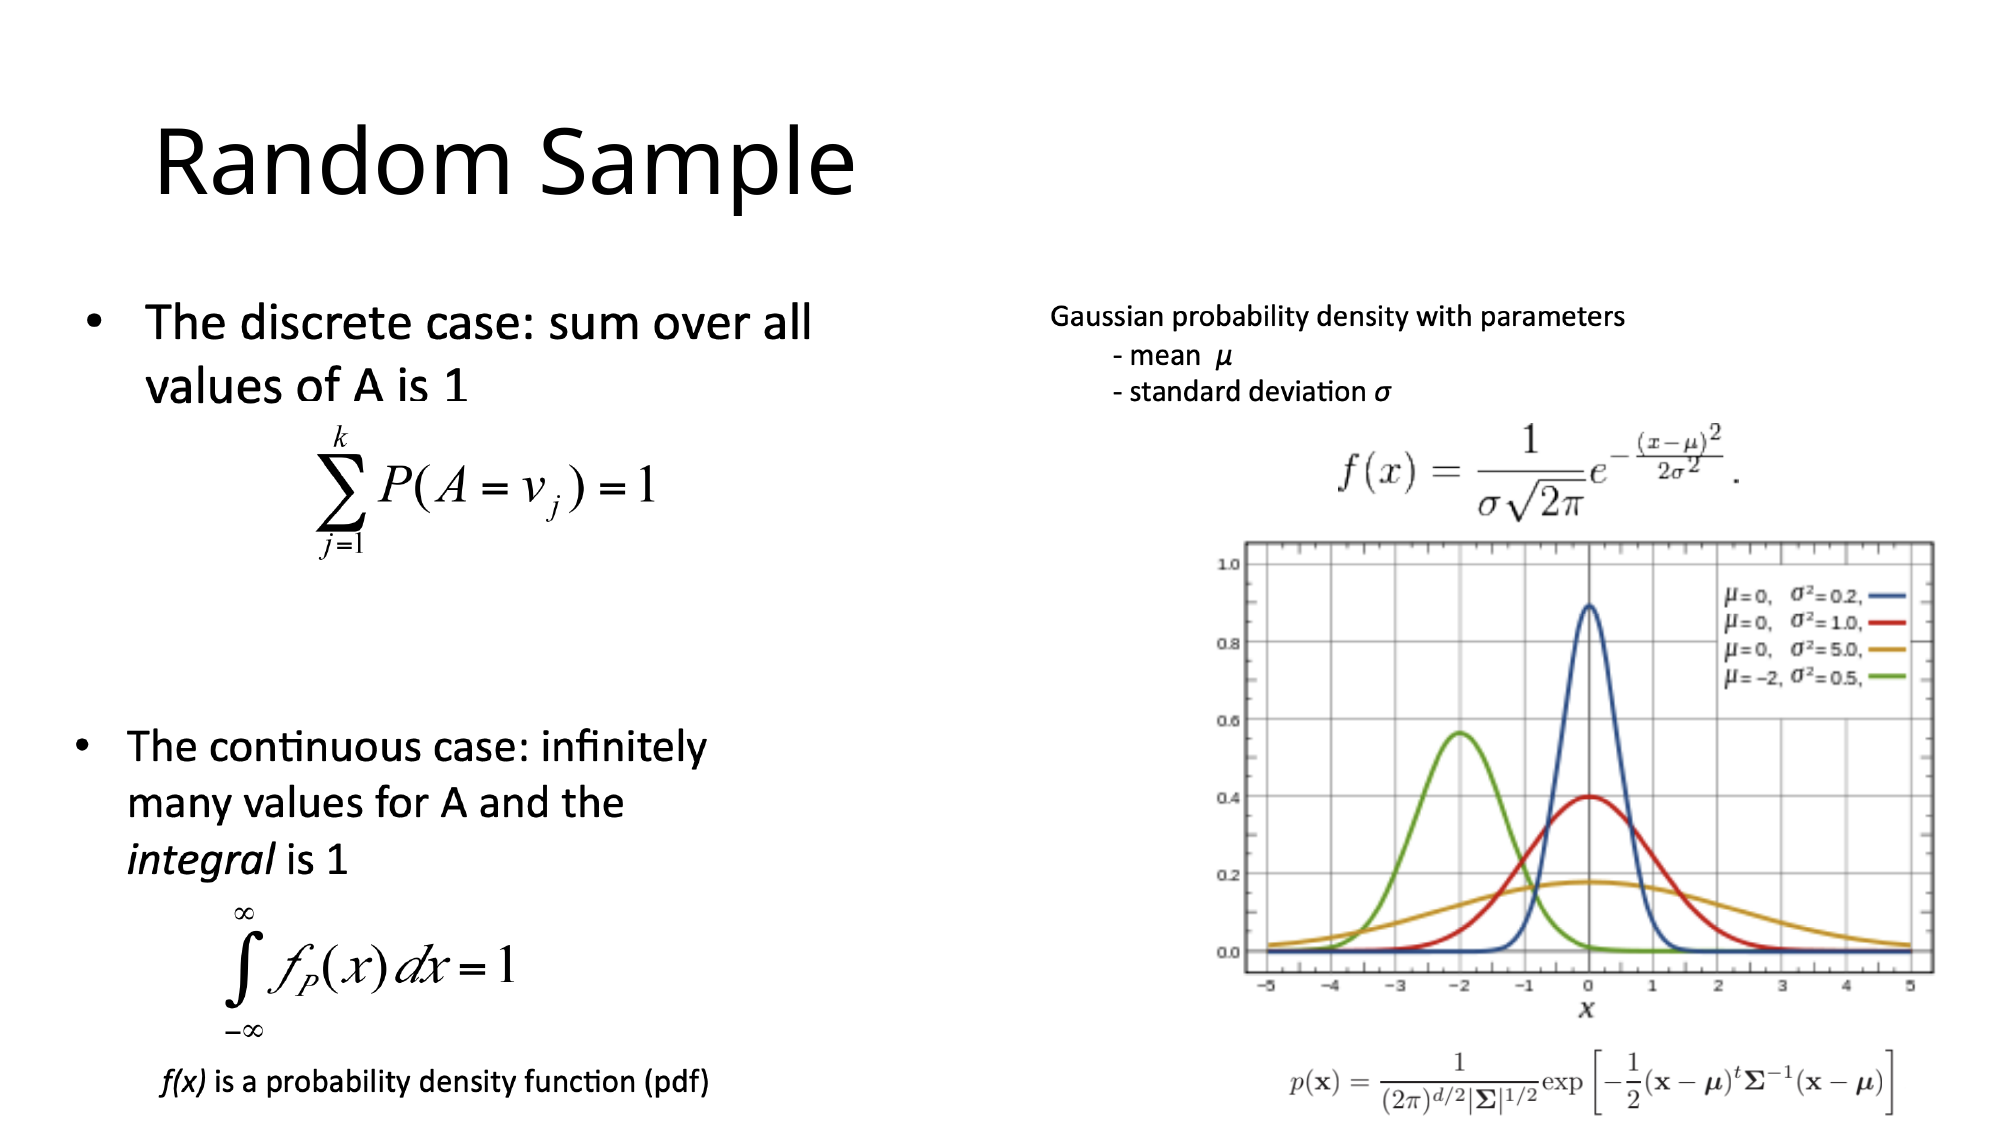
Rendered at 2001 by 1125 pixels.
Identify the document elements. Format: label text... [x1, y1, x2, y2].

picture [57, 260, 832, 570]
title Random Sample [137, 55, 1863, 274]
picture [1032, 280, 1984, 1125]
picture [57, 710, 723, 1106]
